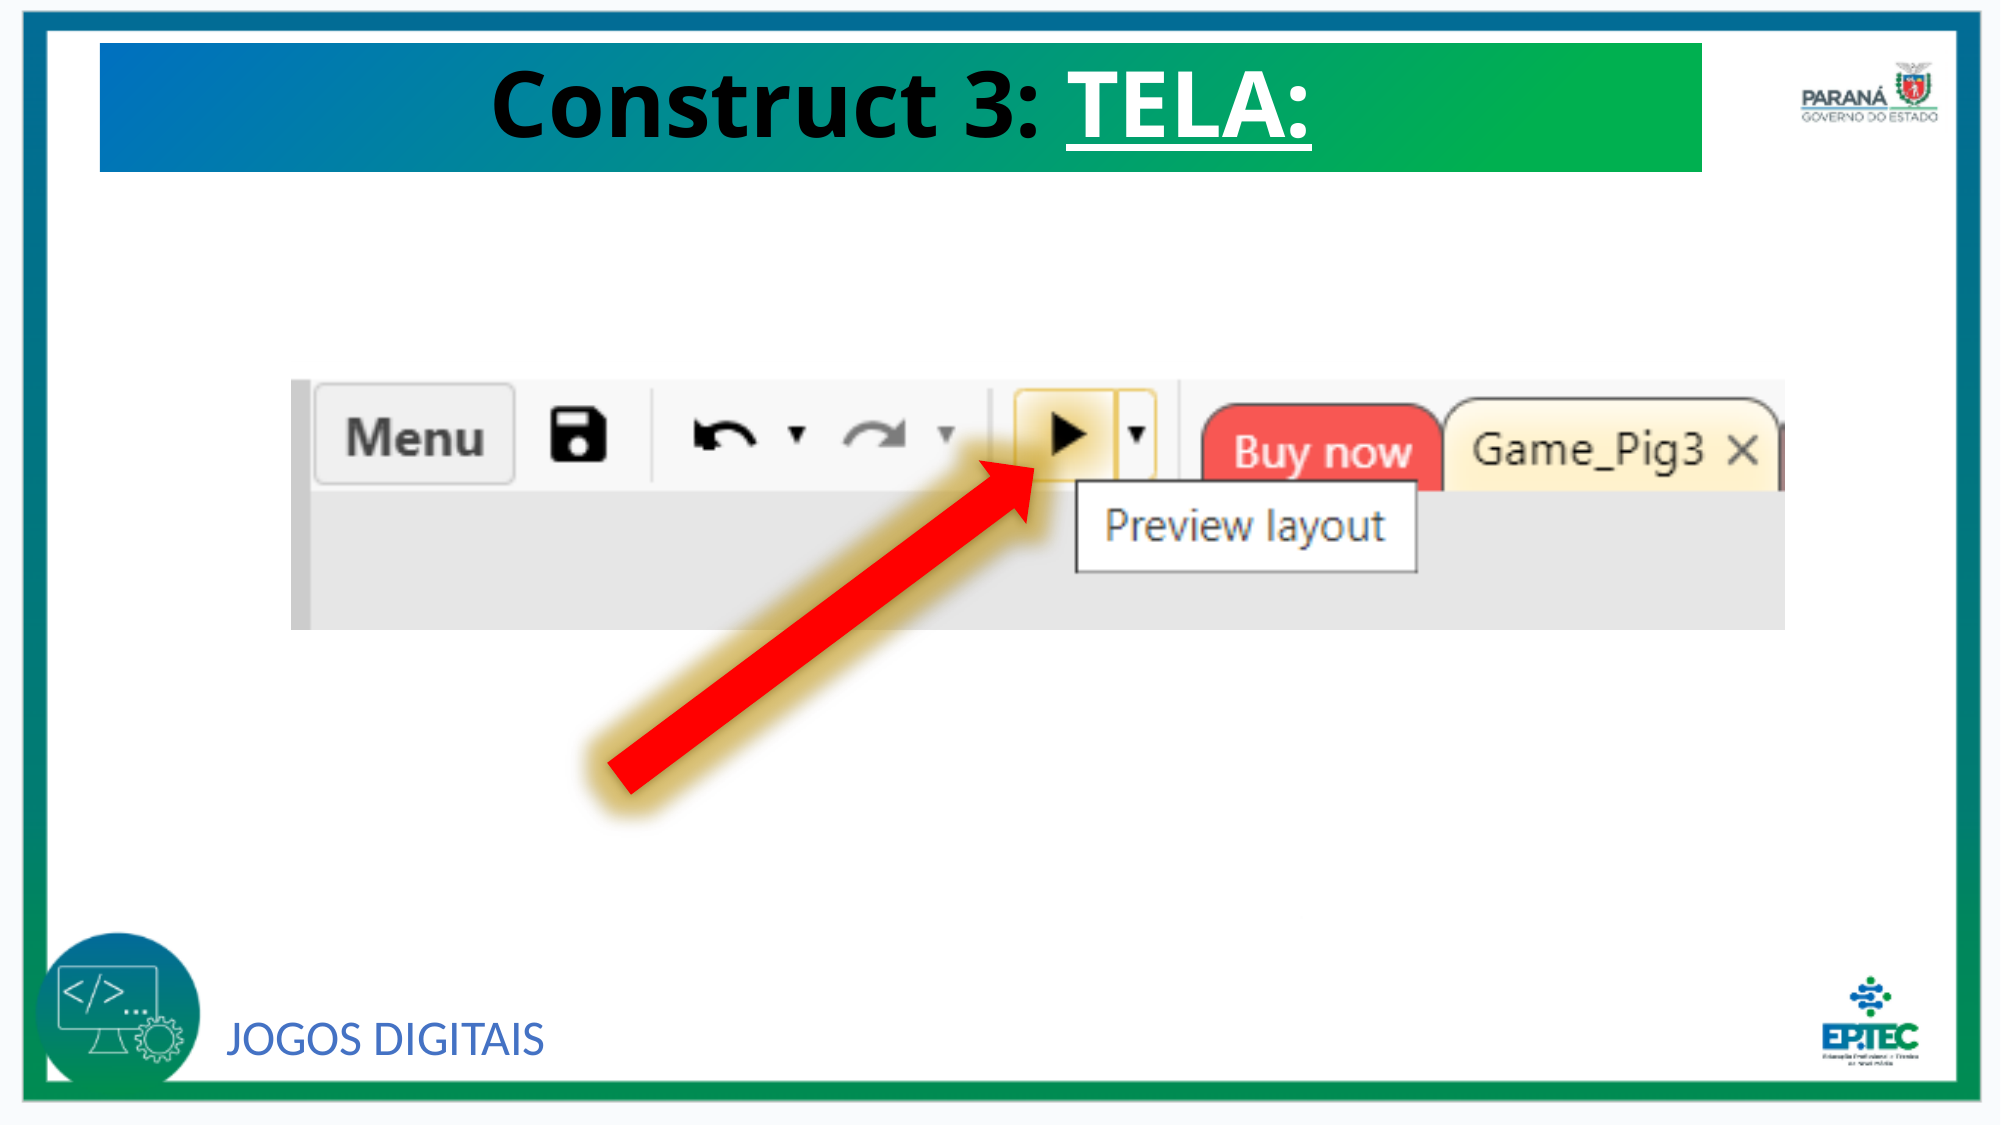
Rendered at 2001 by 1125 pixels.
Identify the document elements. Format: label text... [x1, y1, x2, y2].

picture [0, 0, 2001, 1125]
text_box JOGOS DIGITAIS [211, 997, 562, 1073]
title Construct 3: TELA: [99, 43, 1702, 172]
text_box [607, 630, 852, 795]
